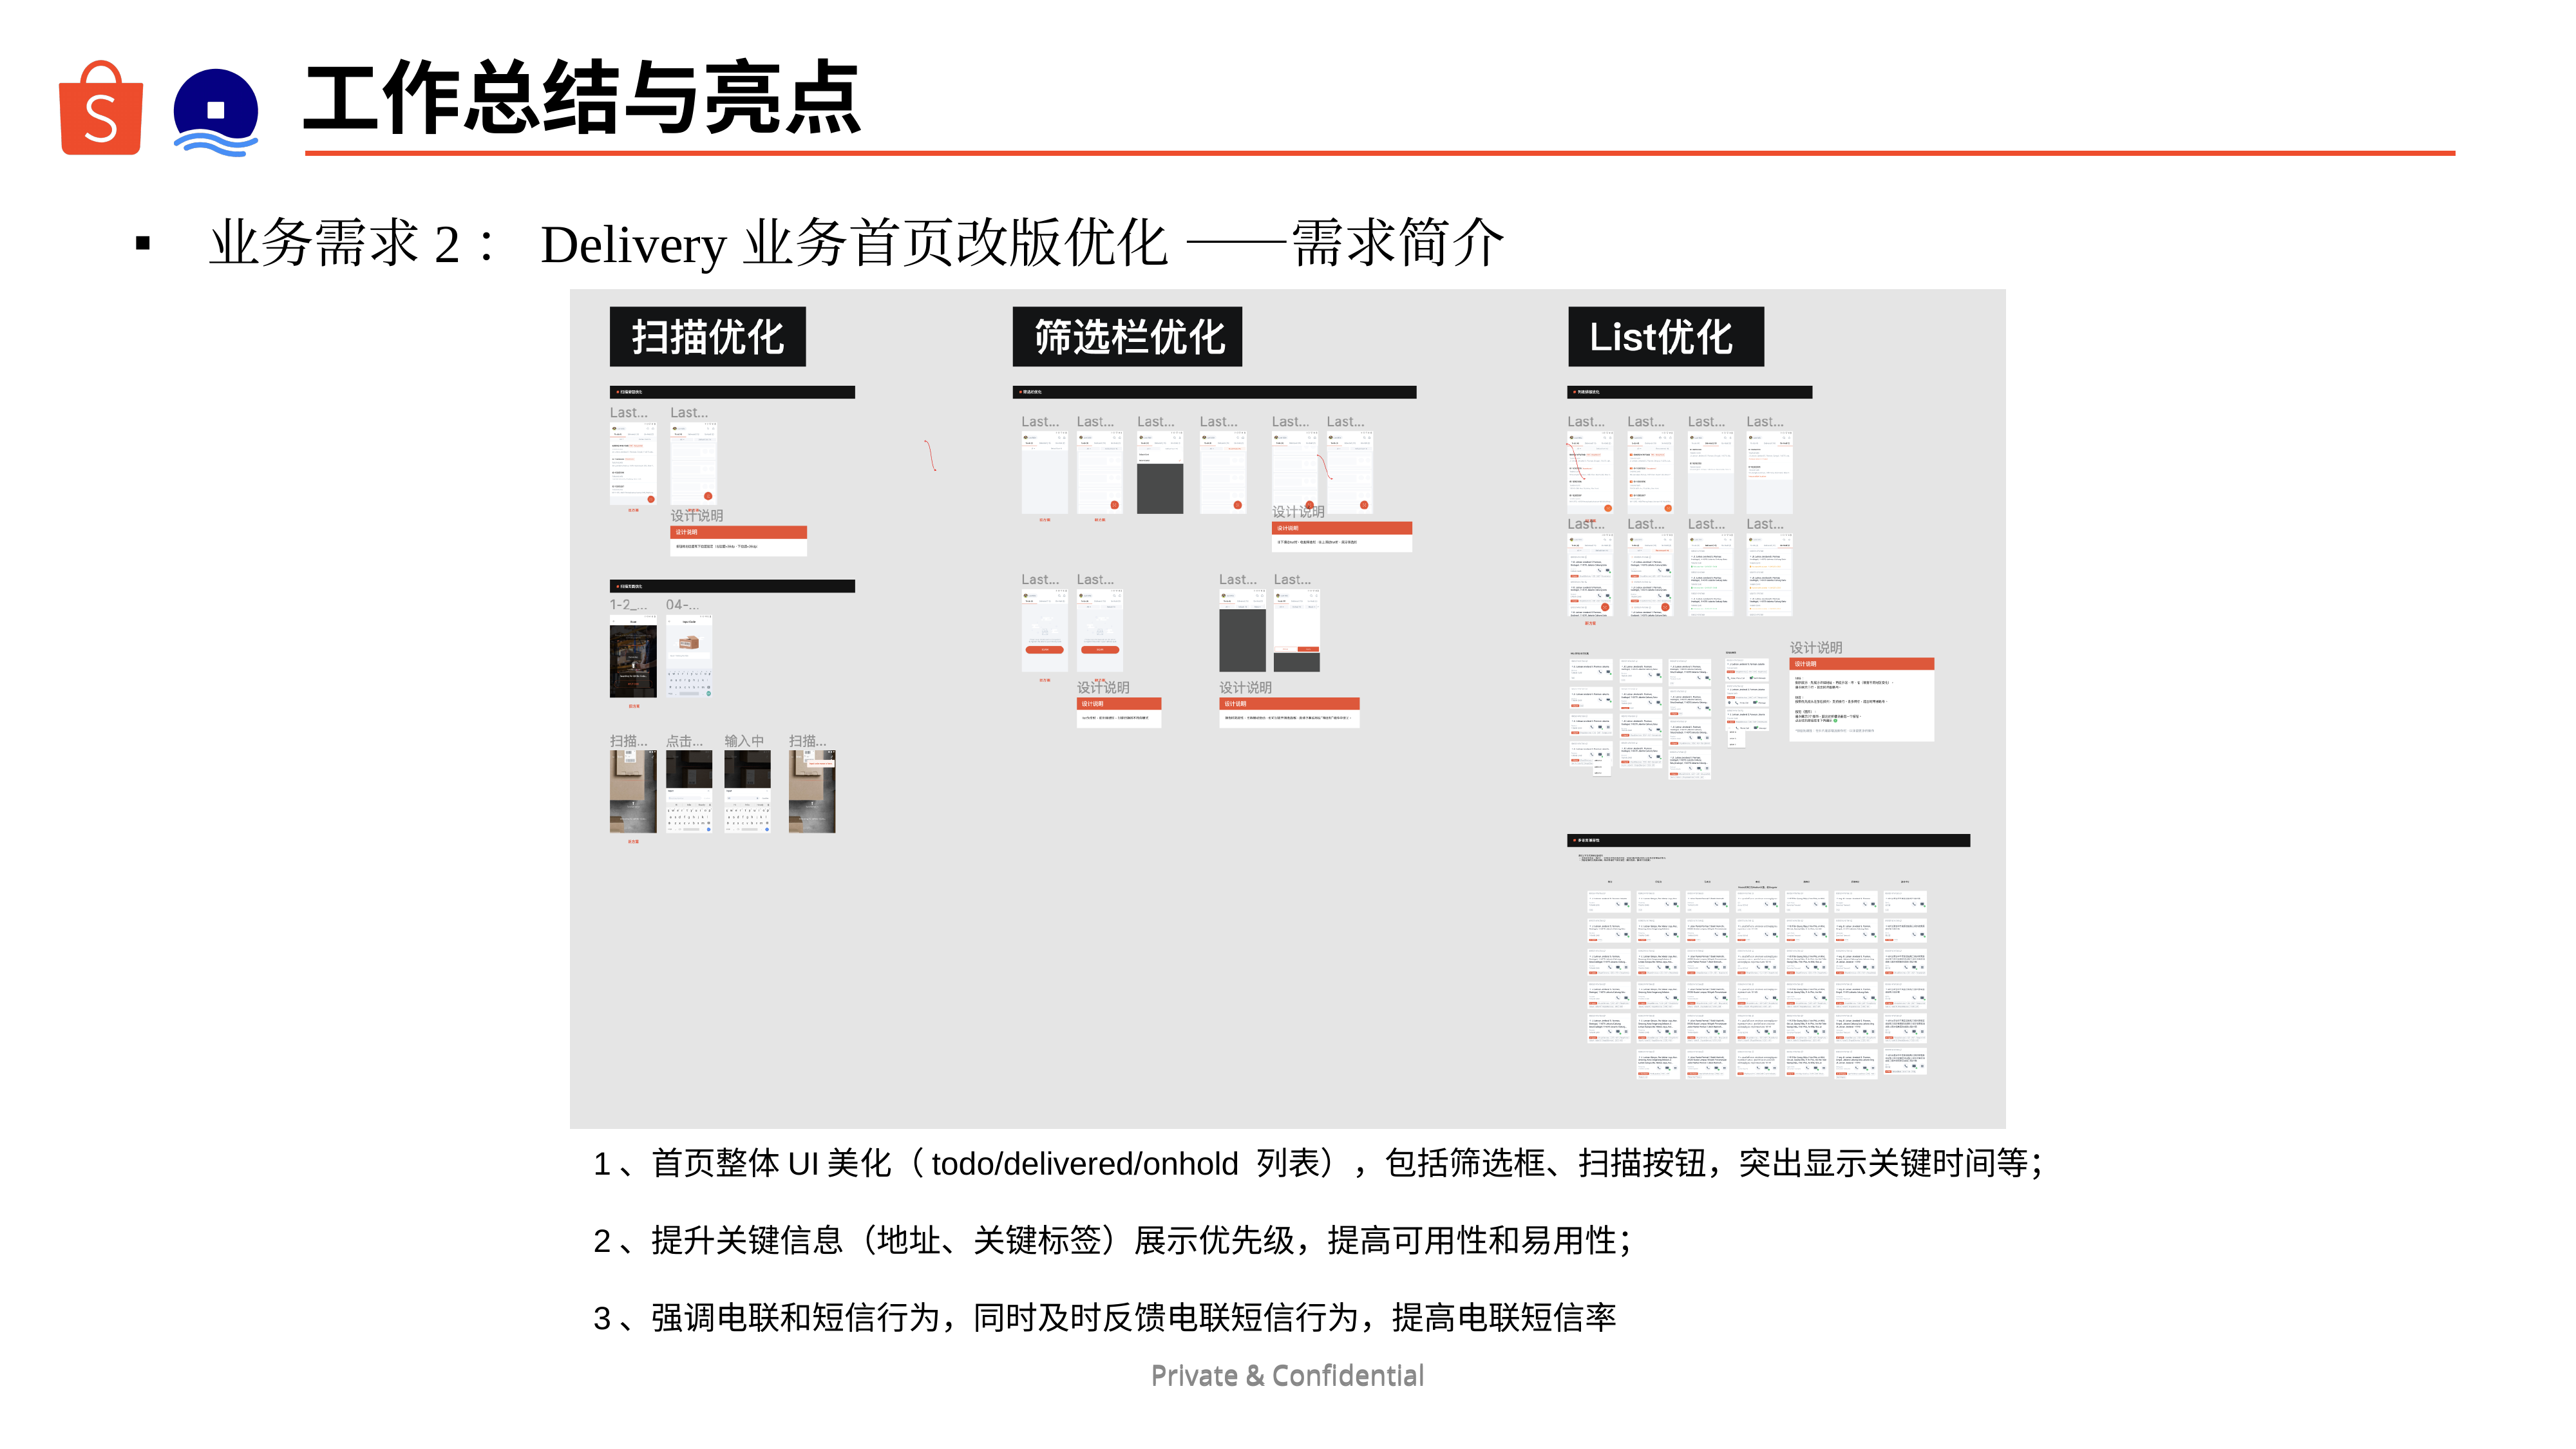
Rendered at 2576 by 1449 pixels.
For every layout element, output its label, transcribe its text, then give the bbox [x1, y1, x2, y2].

picture [569, 289, 2007, 1129]
title 工作总结与亮点 [295, 17, 2206, 172]
picture [48, 52, 281, 161]
text_box Private & Confidential [1075, 1352, 1501, 1395]
text_box 1、首页整体UI美化（todo/delivered/onhold 列表），包括筛选框、扫描按钮，突出显示关键时间等； 2、提升关键信息（地址、关键标签）展示优先级，提高可用性和易用性； 3、强调电联和短信行为，同时及时反馈电联短信行为，提高电联短信率 [583, 1138, 2271, 1341]
text_box 业务需求2：Delivery业务首页改版优化 ——需求简介 [129, 171, 1728, 260]
